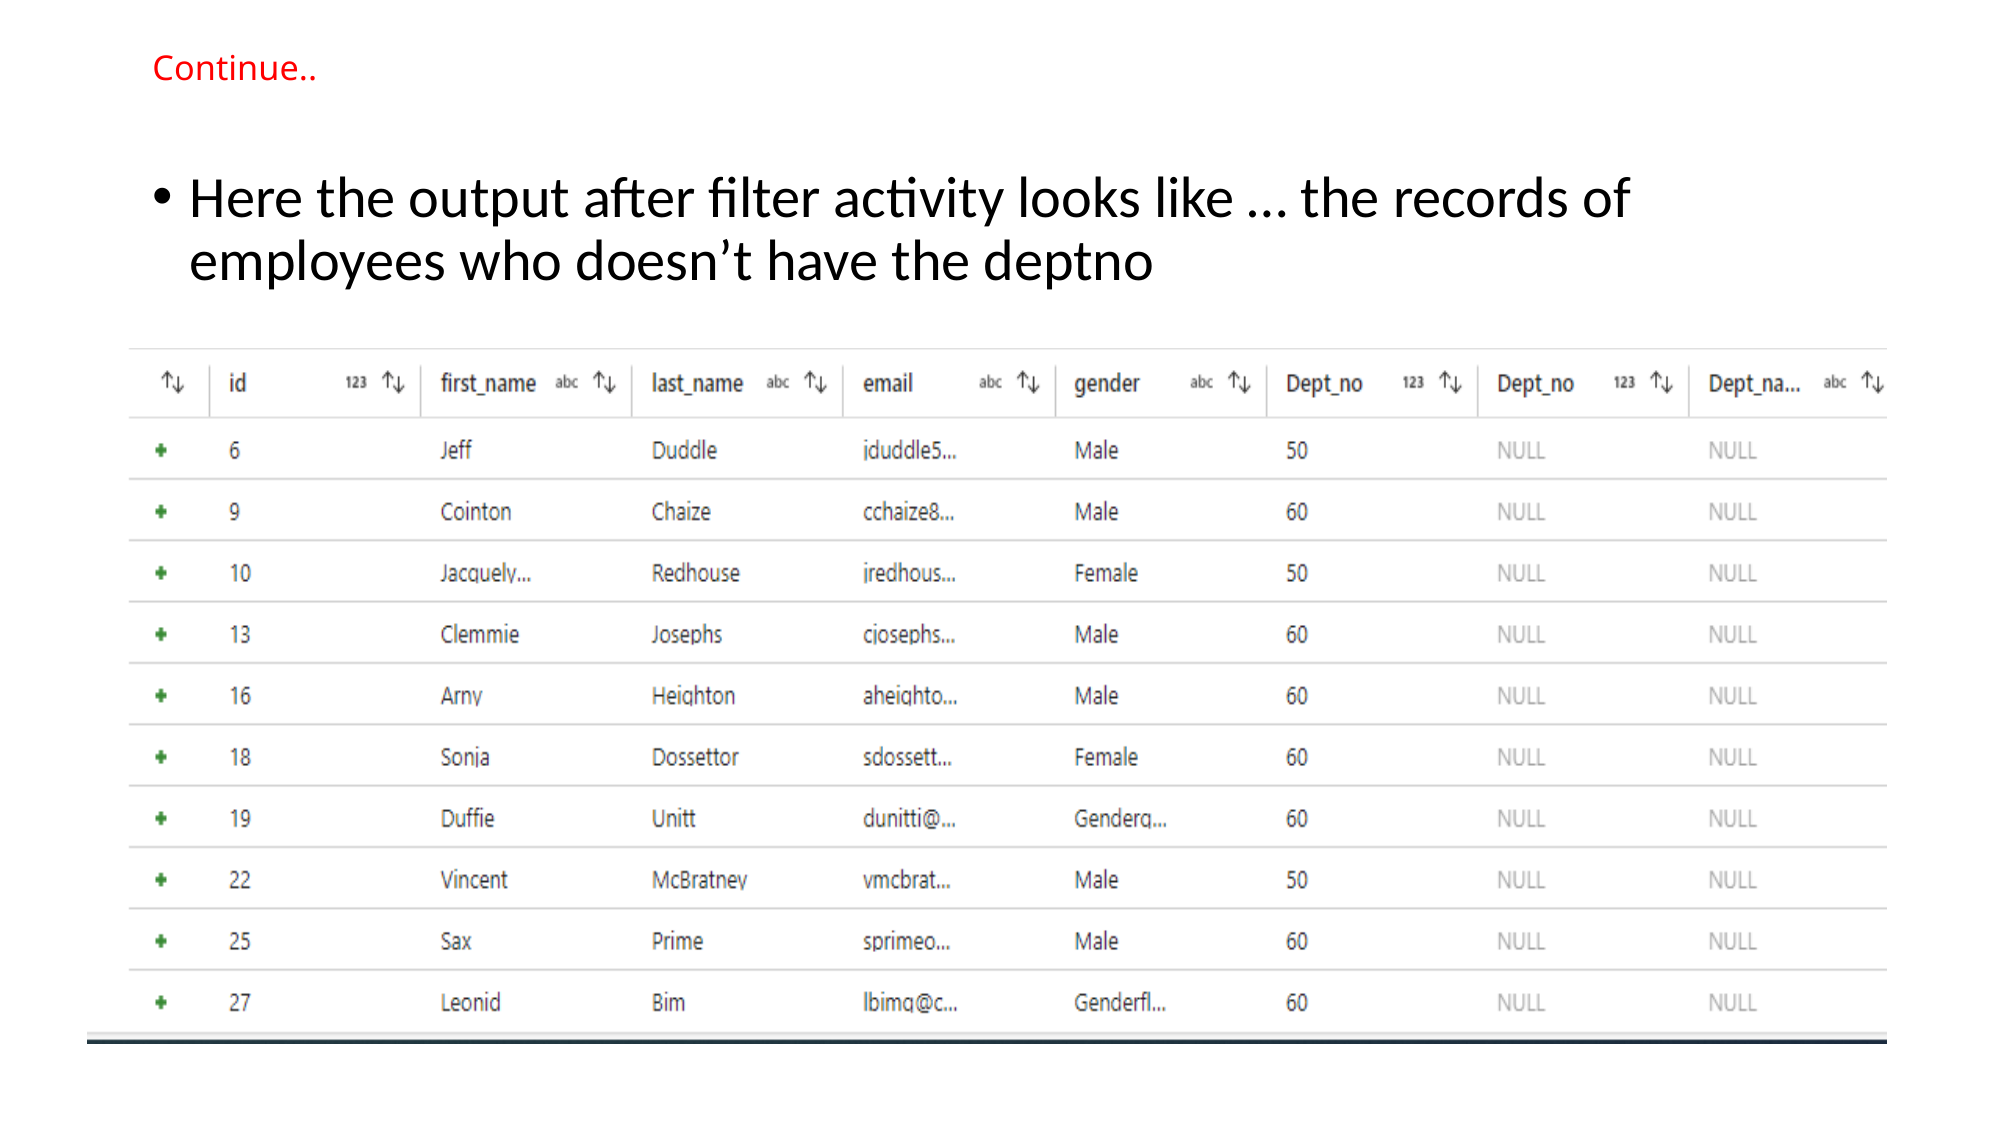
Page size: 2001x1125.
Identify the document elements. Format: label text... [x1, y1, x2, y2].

title Continue.. [137, 43, 1863, 95]
picture [87, 348, 1887, 1044]
list Here the output after filter activity looks like … the records of employees who doesn’t have the deptno [137, 160, 1863, 348]
